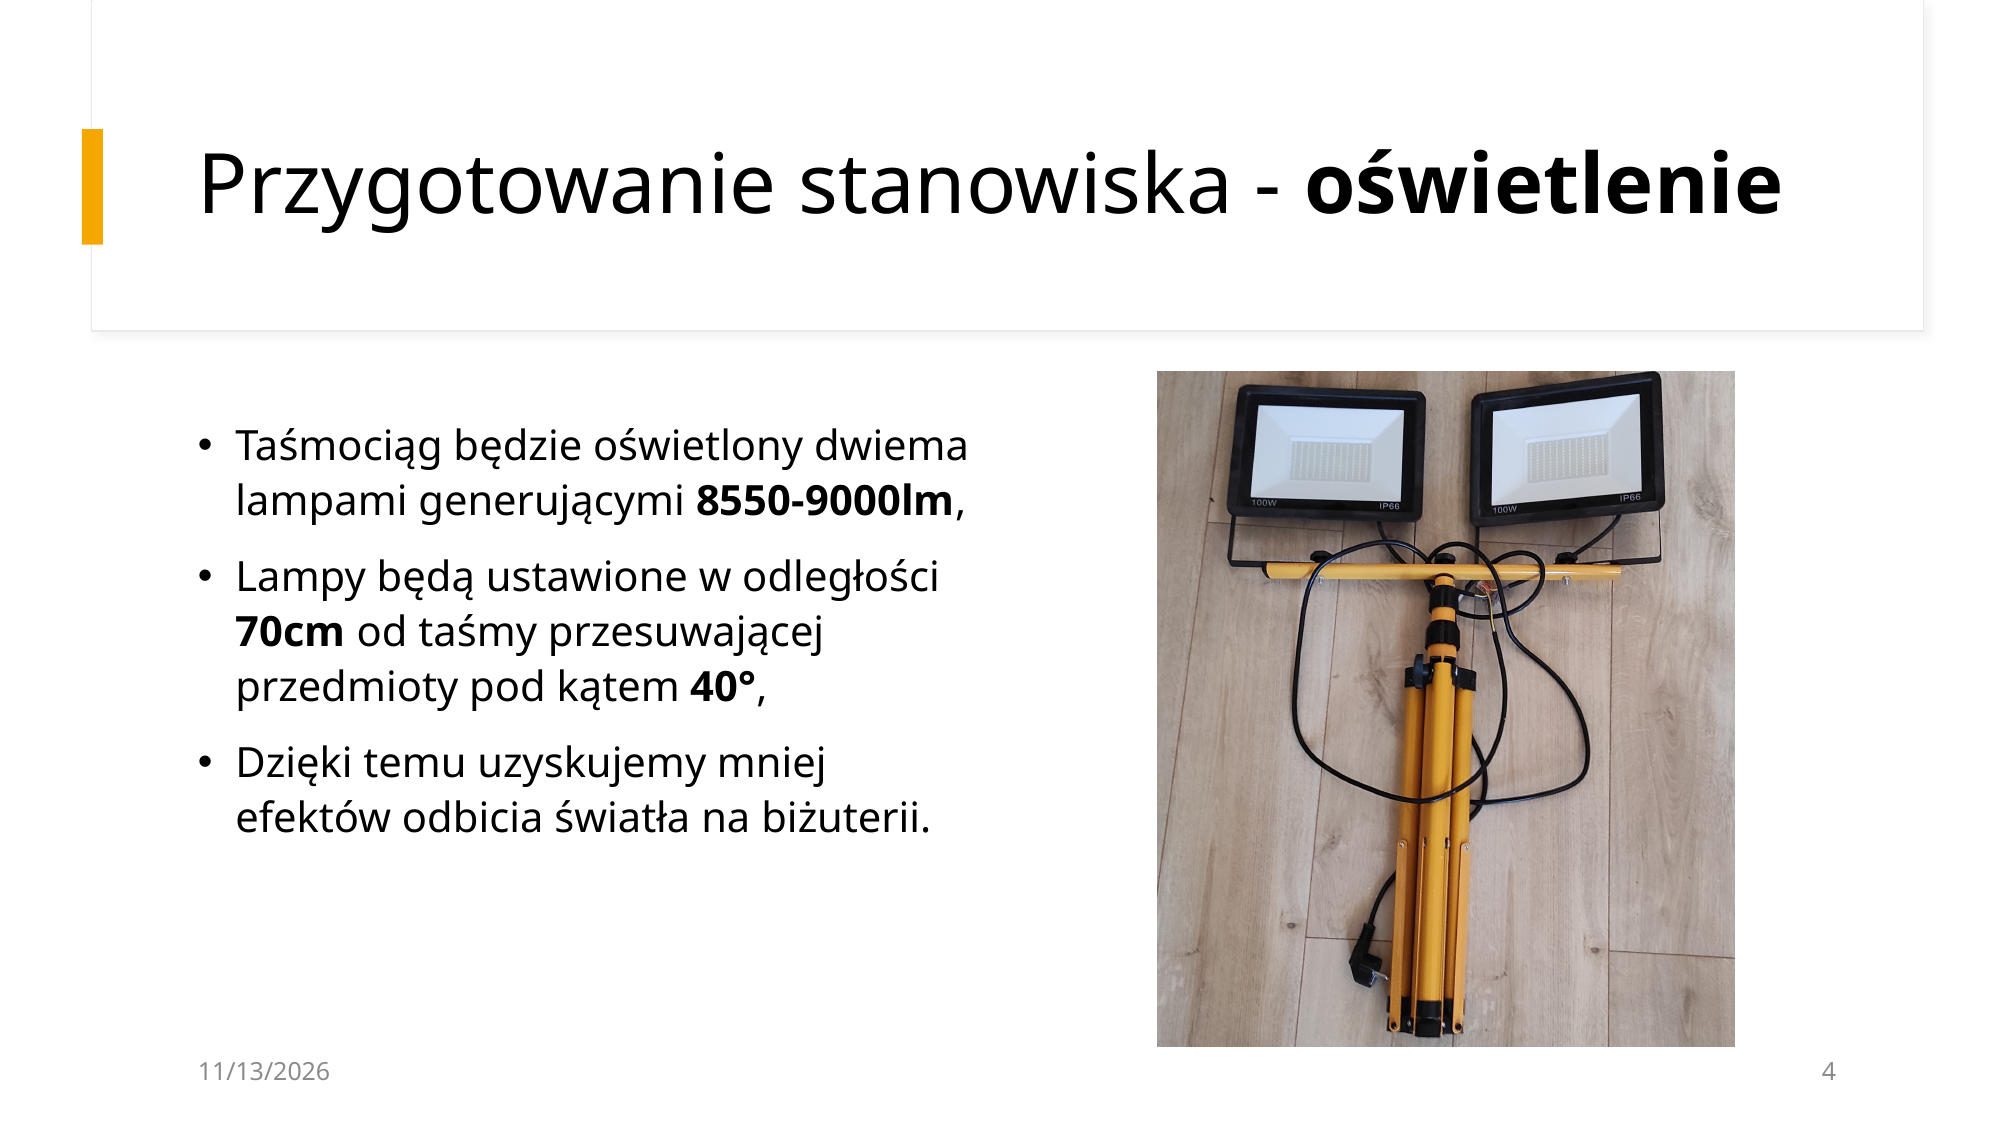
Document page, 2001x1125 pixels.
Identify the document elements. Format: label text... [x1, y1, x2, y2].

slide_number 4 [1401, 1042, 1851, 1103]
list Taśmociąg będzie oświetlony dwiema lampami generującymi 8550-9000lm, Lampy będą ustawione w odległości 70cm od taśmy przesuwającej przedmioty pod kątem 40°, Dzięki temu uzyskujemy mniej efektów odbicia światła na biżuterii. [183, 406, 993, 1013]
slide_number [183, 1042, 633, 1103]
title Przygotowanie stanowiska - oświetlenie [183, 90, 1851, 284]
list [1157, 371, 1735, 1047]
